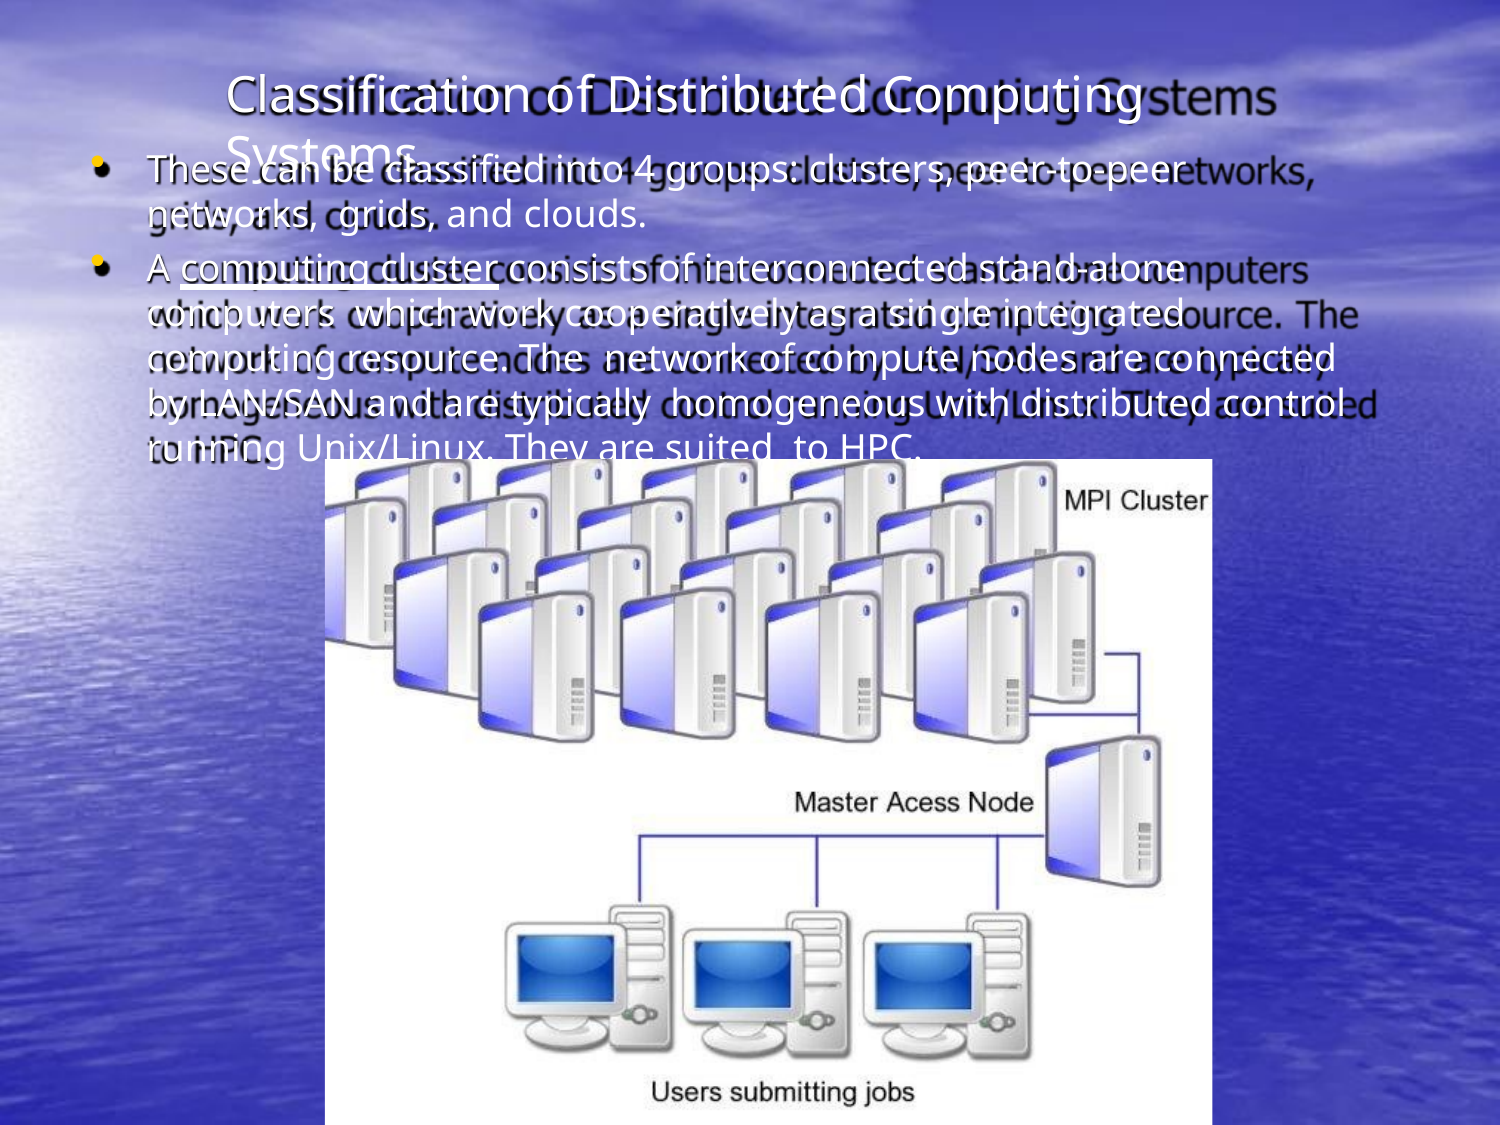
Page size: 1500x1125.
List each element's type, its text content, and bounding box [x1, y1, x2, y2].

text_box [61, 122, 1415, 496]
text_box [324, 504, 1213, 1125]
text_box [193, 46, 1310, 121]
title Classification of Distributed Computing Systems [223, 60, 1277, 121]
picture [0, 0, 1500, 1125]
